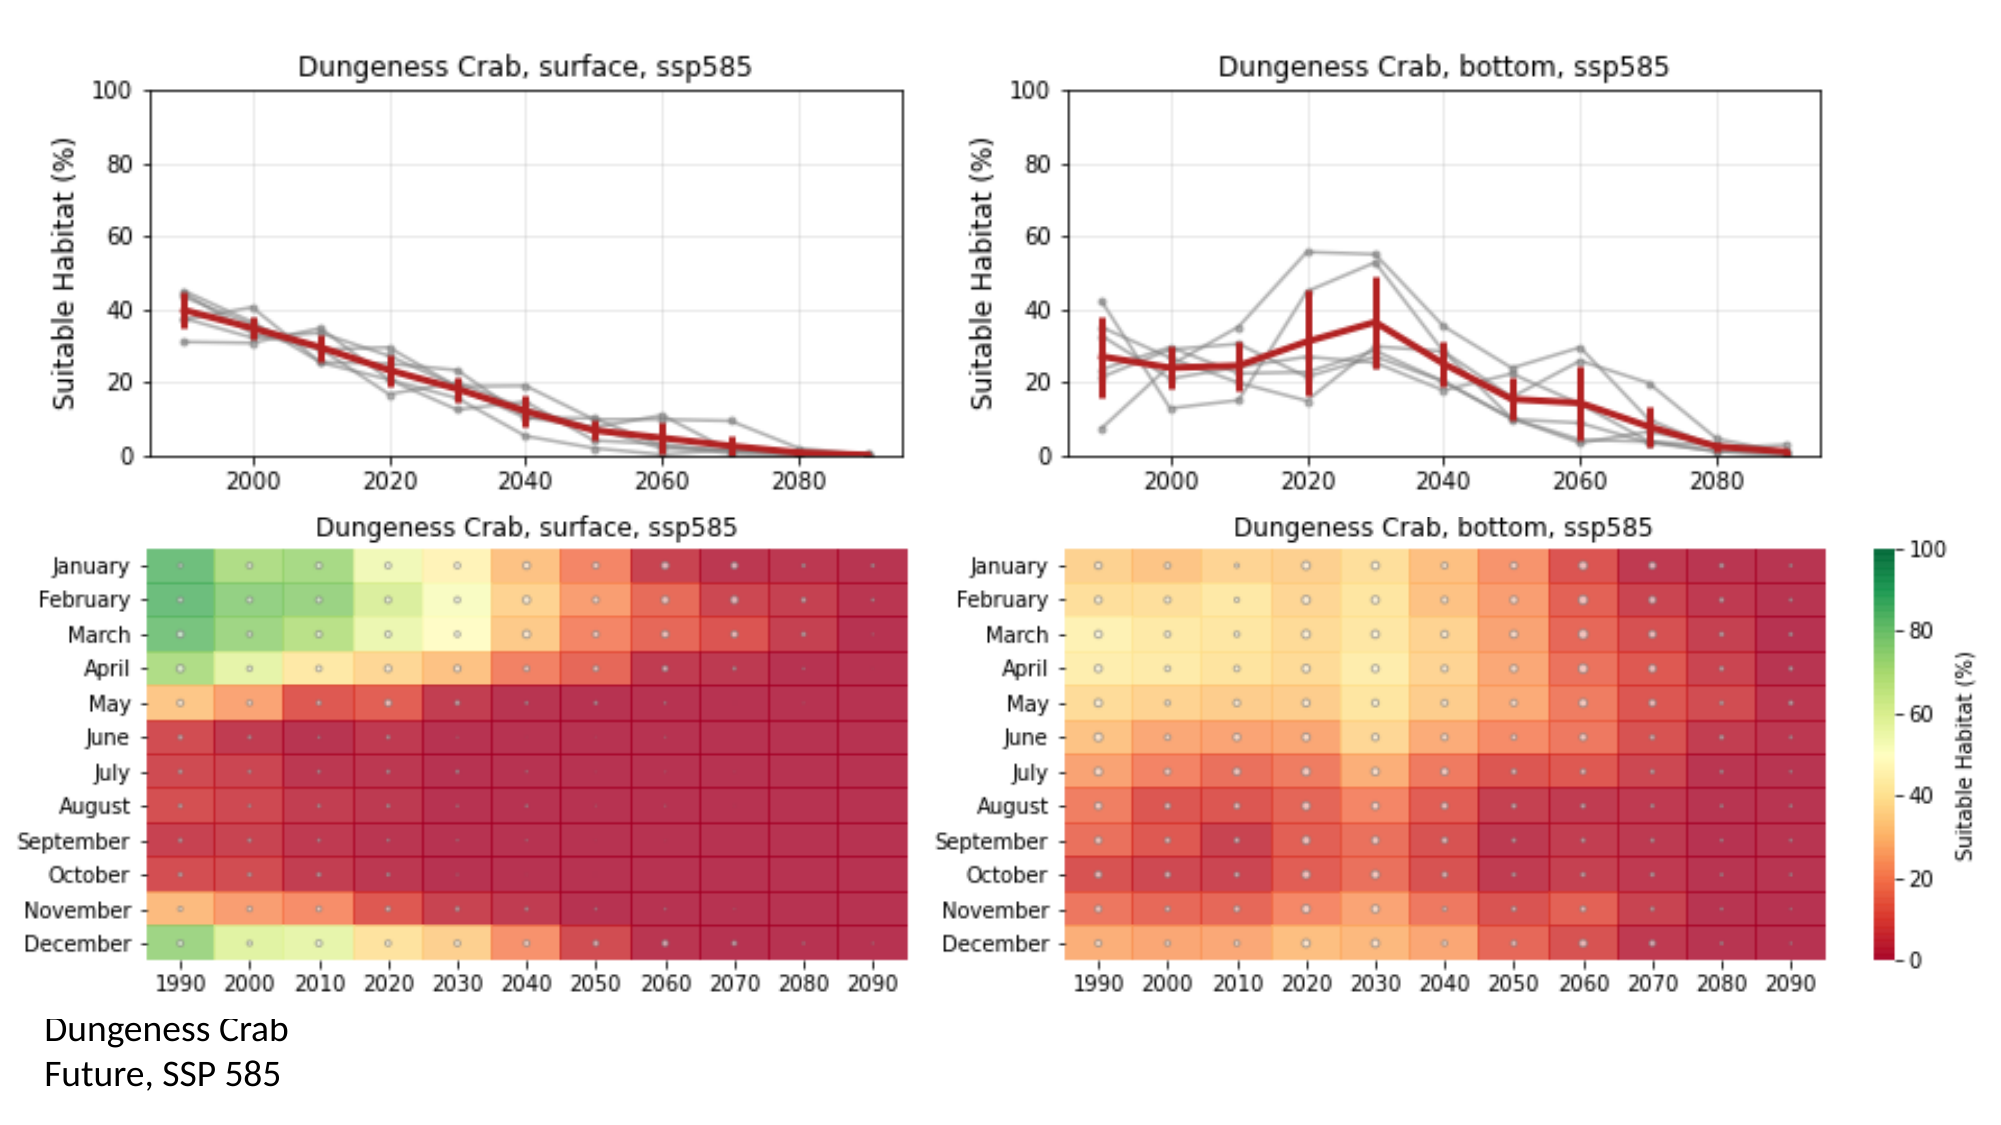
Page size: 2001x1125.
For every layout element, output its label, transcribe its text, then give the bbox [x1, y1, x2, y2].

text_box Dungeness Crab Future, SSP 585 [29, 1019, 305, 1102]
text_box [0, 32, 2000, 1019]
